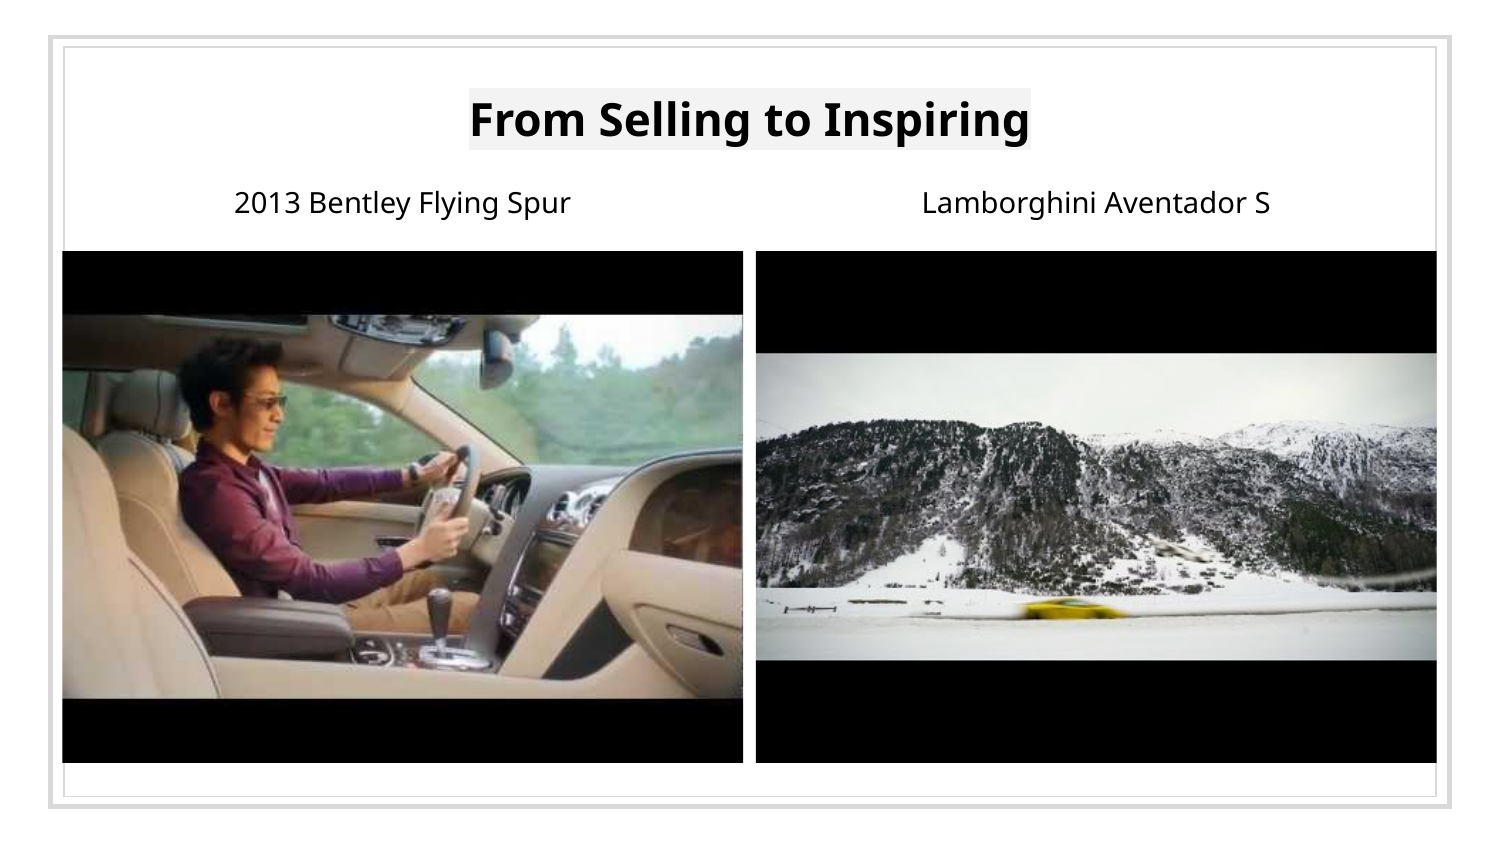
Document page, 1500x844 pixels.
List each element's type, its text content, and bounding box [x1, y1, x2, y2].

text_box 2013 Bentley Flying Spur [114, 169, 692, 242]
text_box [62, 251, 744, 763]
text_box Lamborghini Aventador S [807, 169, 1385, 242]
title From Selling to Inspiring [75, 55, 1425, 181]
text_box [755, 251, 1437, 763]
